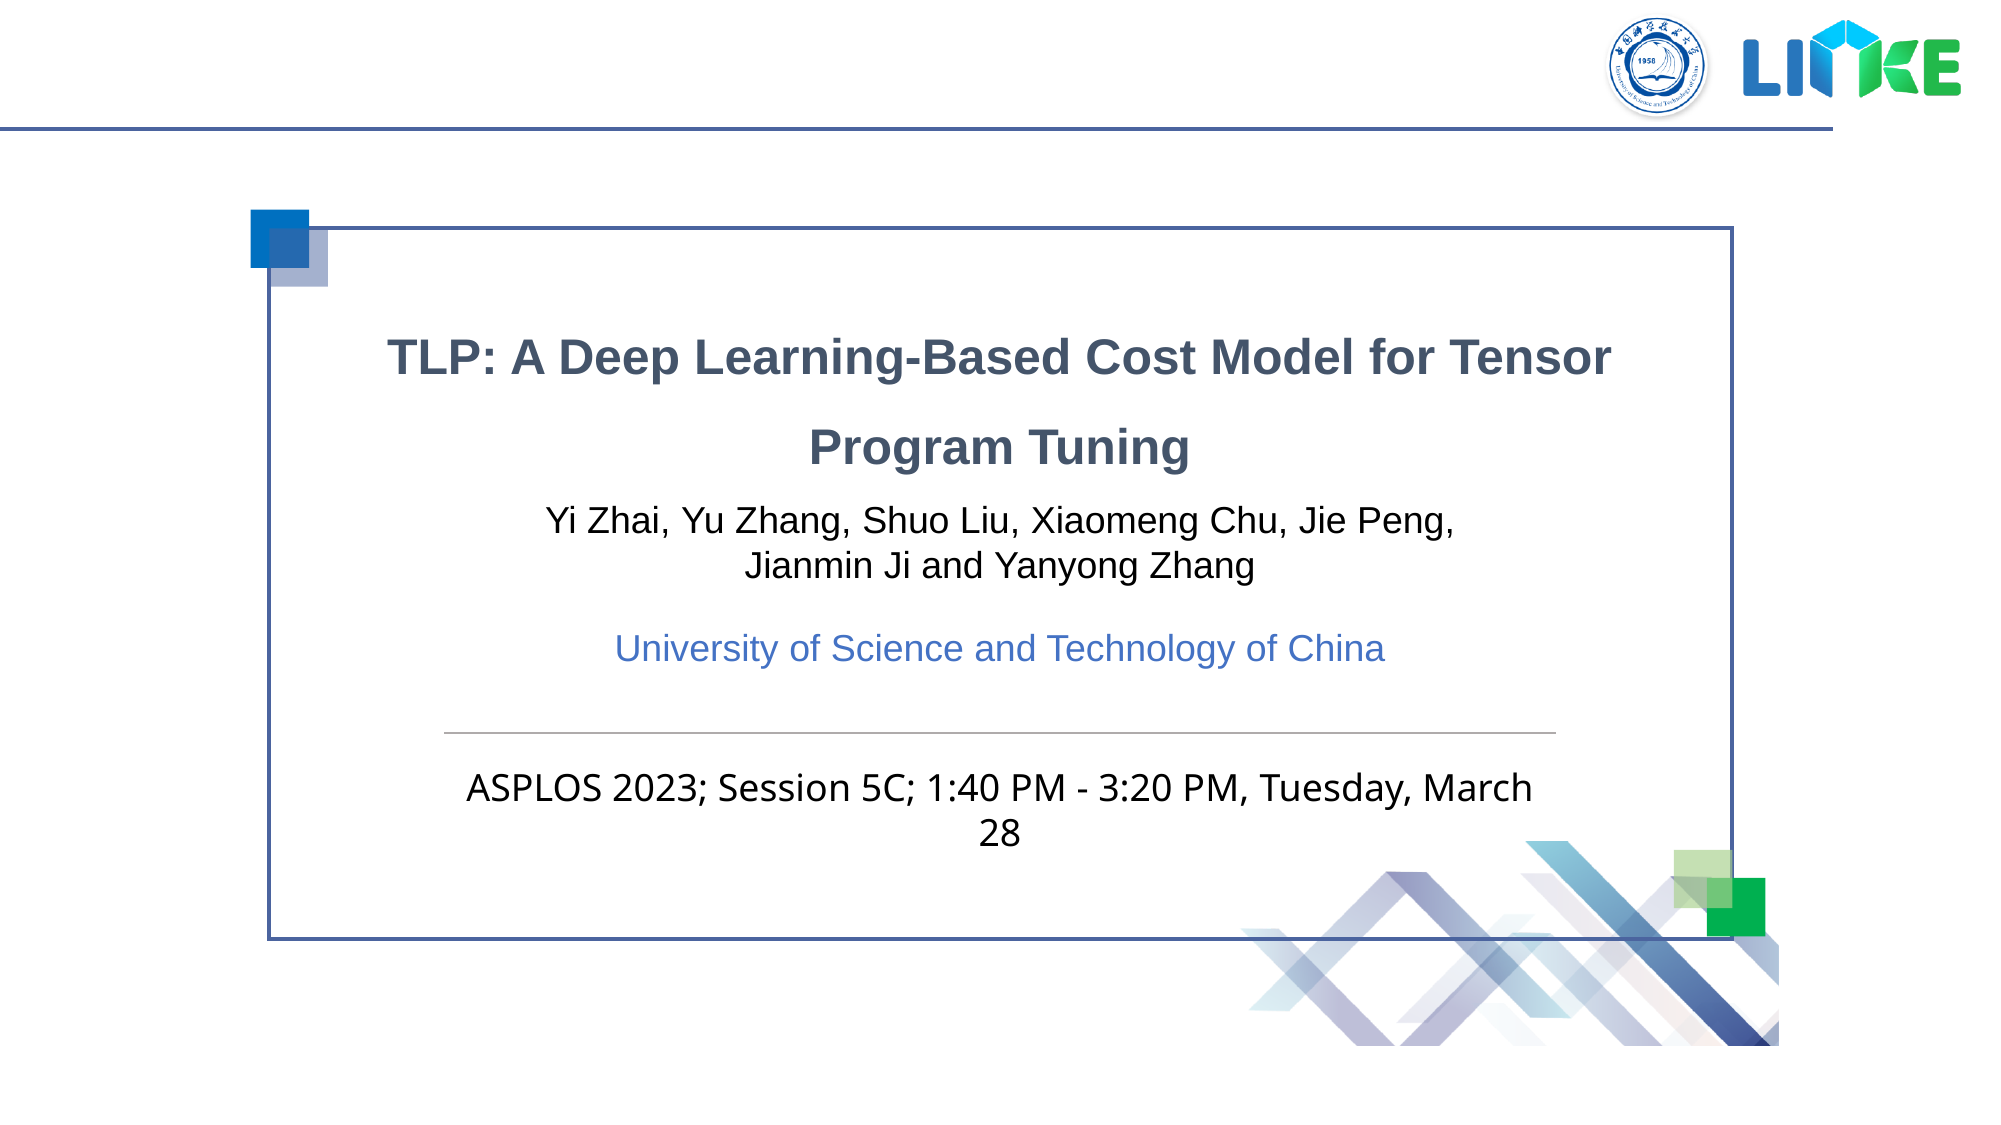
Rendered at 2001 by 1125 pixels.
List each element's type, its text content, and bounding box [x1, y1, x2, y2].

text_box University of Science and Technology of China [556, 616, 1444, 677]
text_box ASPLOS 2023; Session 5C; 1:40 PM - 3:20 PM, Tuesday, March 28 [447, 756, 1553, 907]
picture [1603, 6, 1971, 122]
picture [1056, 841, 1779, 1046]
text_box Yi Zhai, Yu Zhang, Shuo Liu, Xiaomeng Chu, Jie Peng, Jianmin Ji and Yanyong Zhang [477, 488, 1523, 594]
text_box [1673, 849, 1766, 937]
text_box [268, 227, 1733, 940]
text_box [250, 209, 328, 287]
